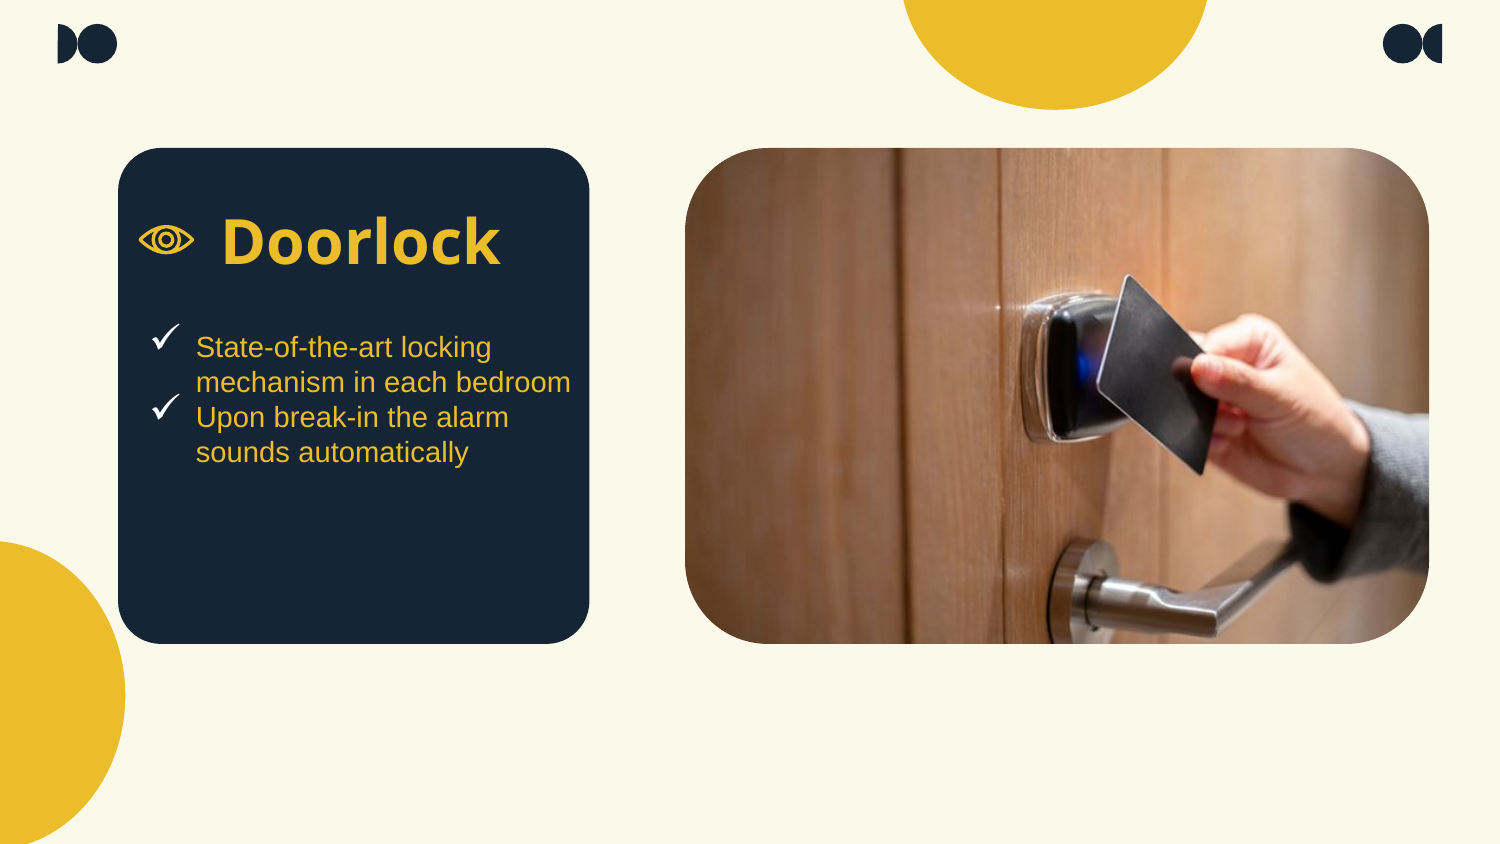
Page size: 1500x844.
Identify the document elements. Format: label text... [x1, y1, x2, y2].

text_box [138, 224, 195, 255]
text_box Doorlock [133, 212, 605, 282]
text_box [118, 147, 590, 644]
text_box State-of-the-art locking mechanism in each bedroom Upon break-in the alarm sounds automatically [133, 320, 590, 511]
picture [684, 147, 1430, 645]
